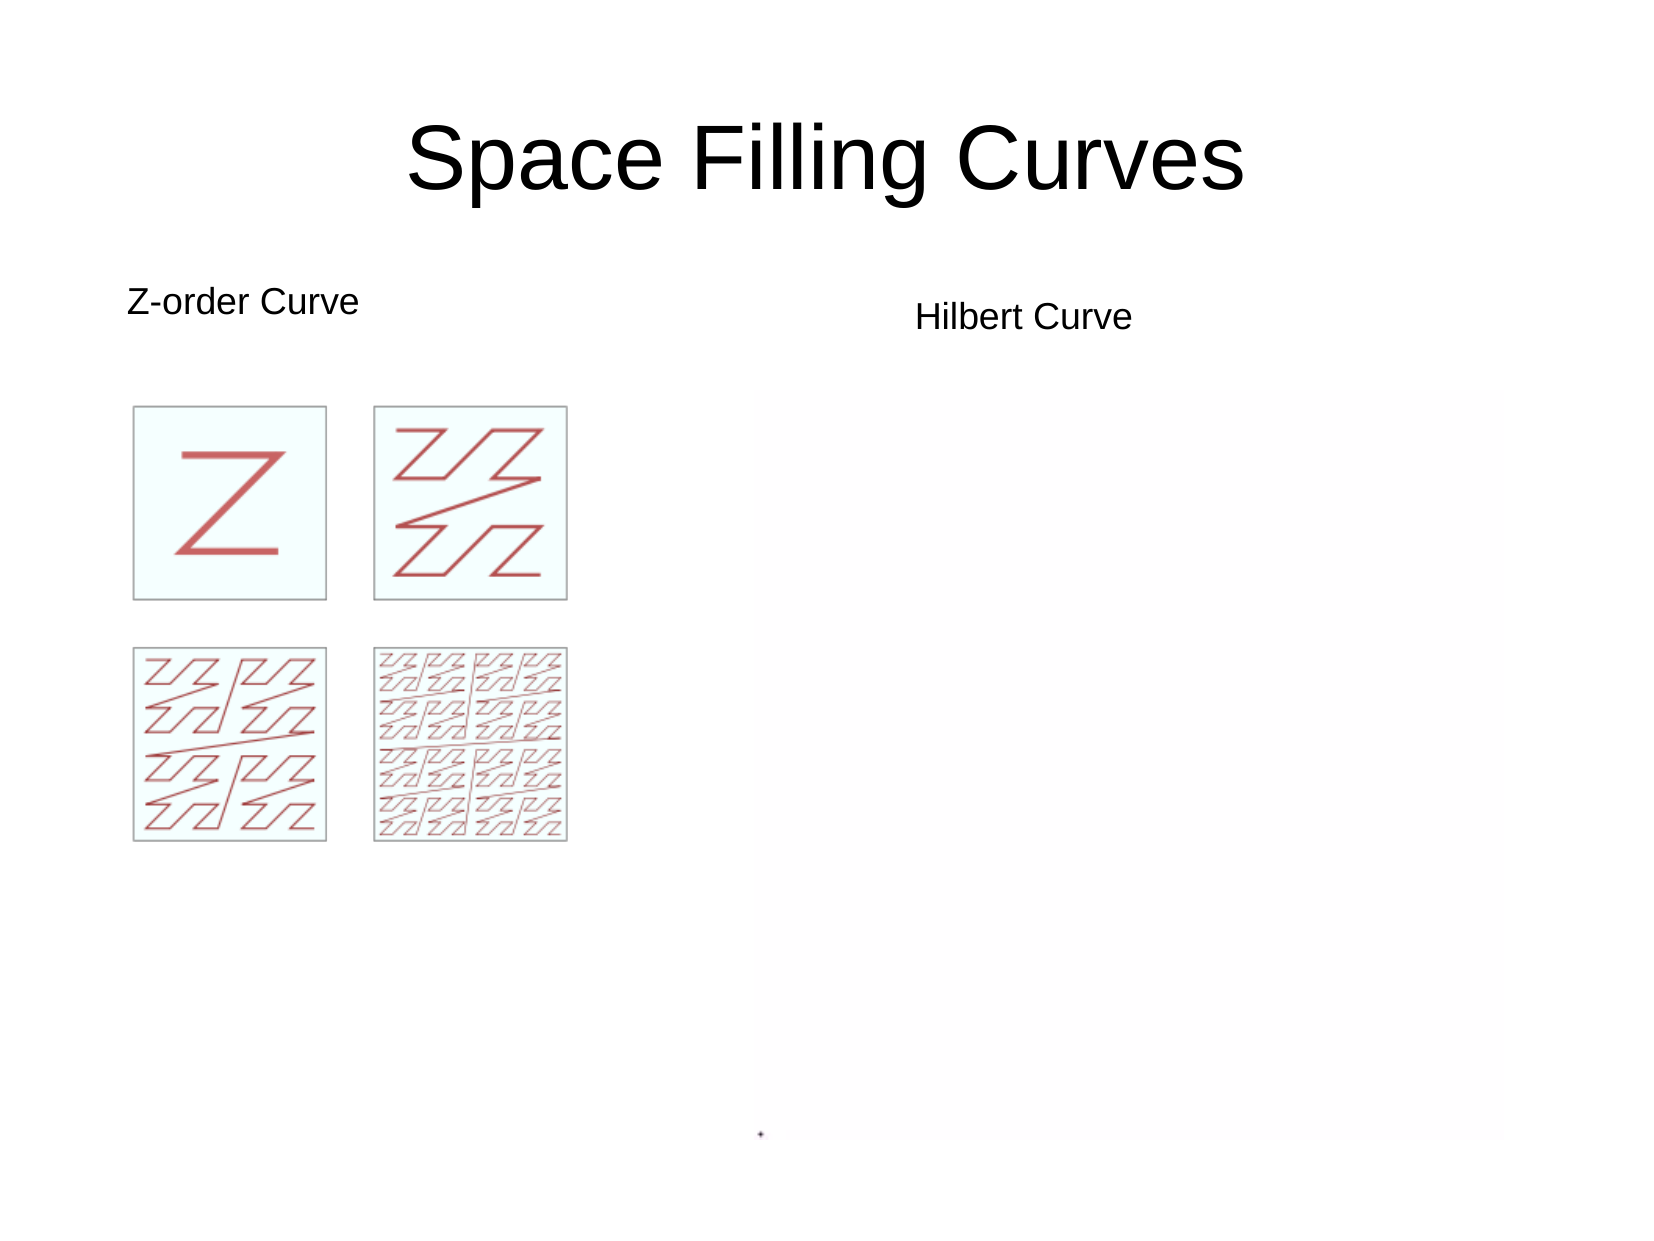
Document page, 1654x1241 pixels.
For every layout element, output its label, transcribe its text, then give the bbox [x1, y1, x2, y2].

text_box Hilbert Curve [899, 284, 1148, 345]
picture [116, 389, 585, 859]
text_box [753, 389, 1504, 1140]
title Space Filling Curves [82, 49, 1571, 257]
text_box Z-order Curve [112, 269, 375, 330]
